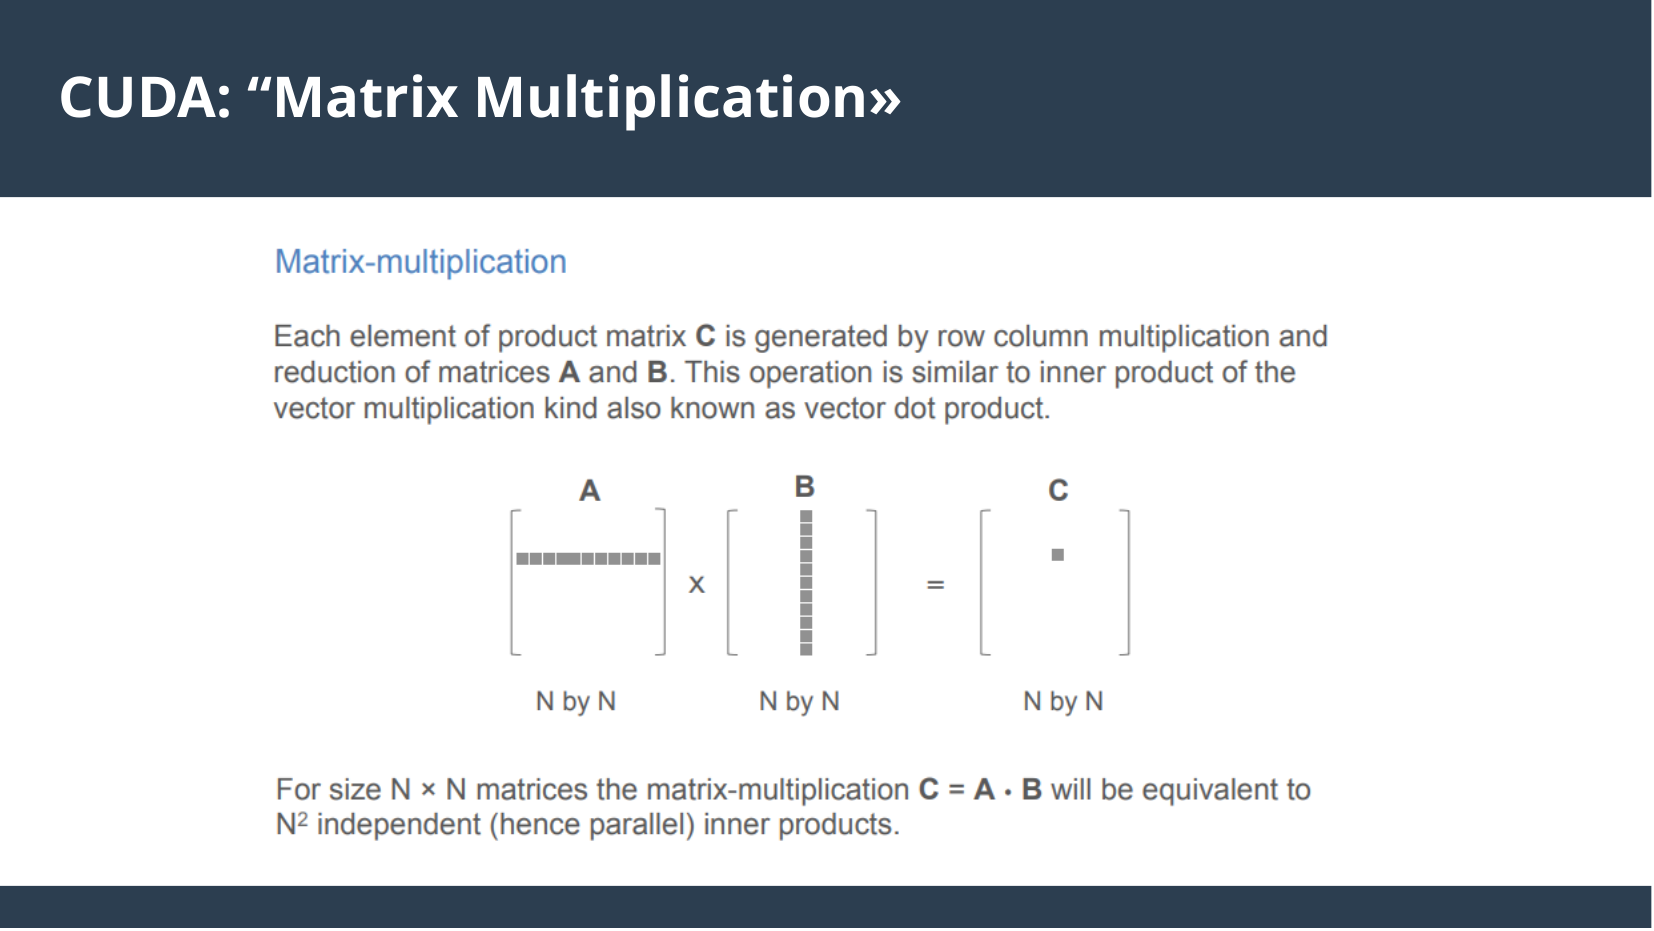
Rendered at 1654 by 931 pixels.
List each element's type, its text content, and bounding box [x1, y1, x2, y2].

text_box CUDA: “Matrix Multiplication» [58, 37, 1593, 153]
picture [265, 233, 1337, 857]
